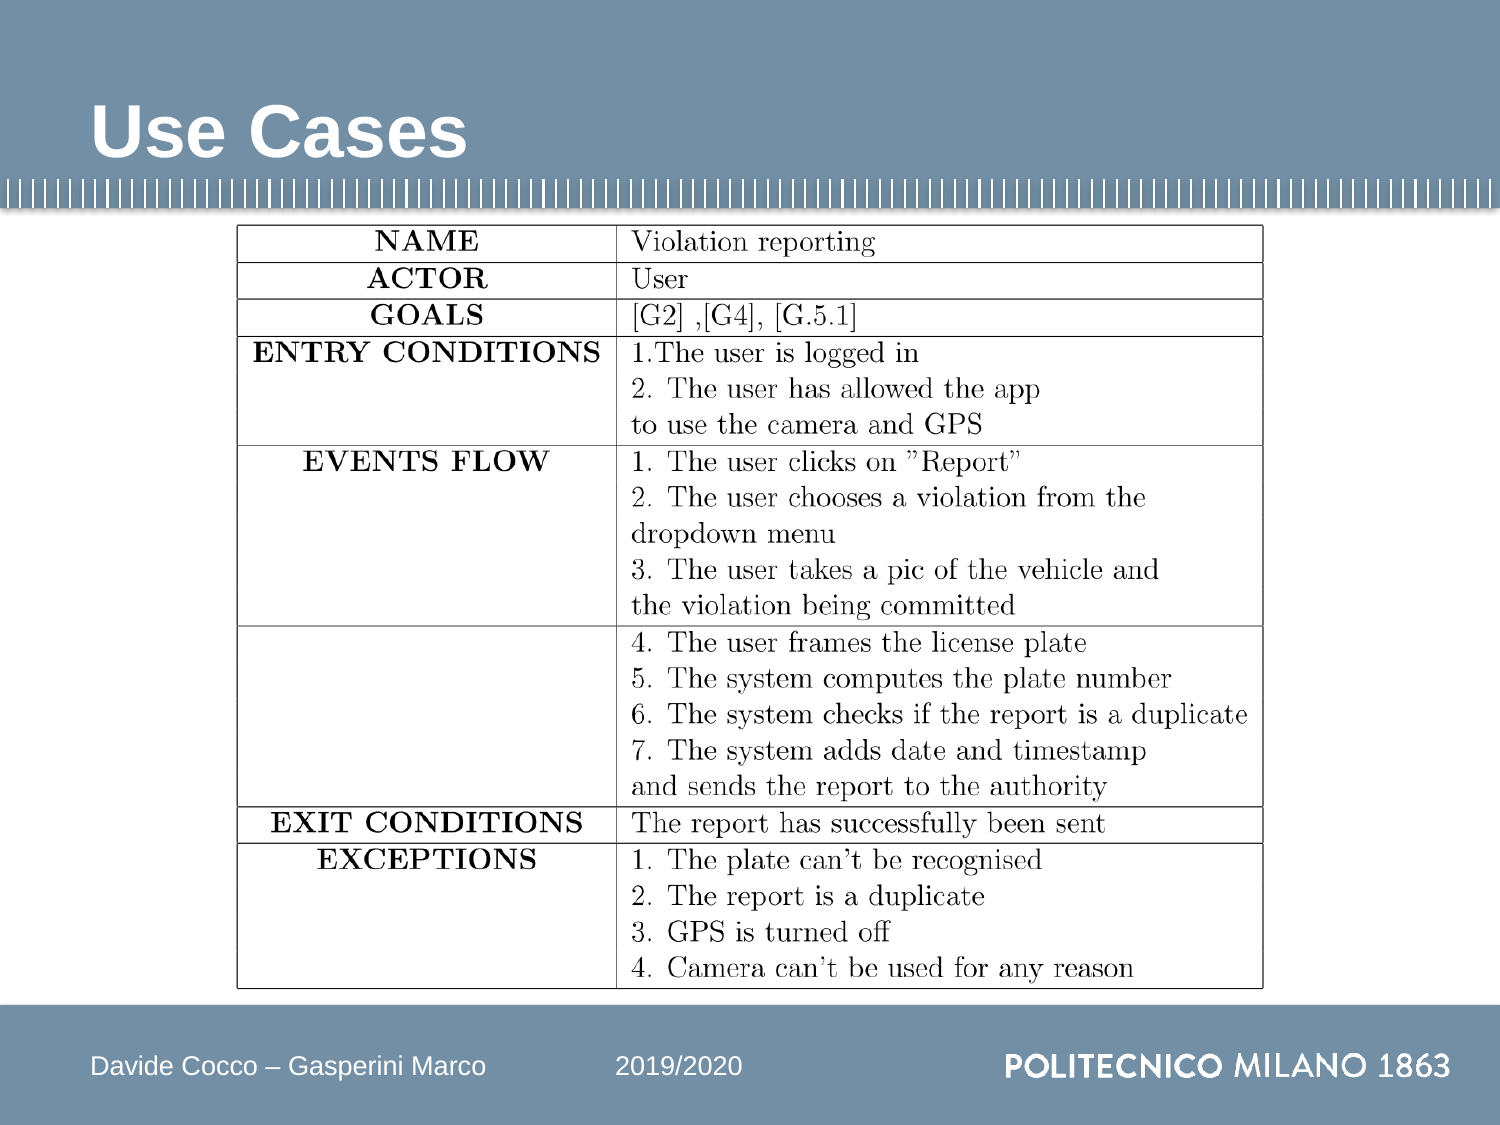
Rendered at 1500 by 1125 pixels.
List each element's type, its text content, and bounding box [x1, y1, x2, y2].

picture [234, 223, 1265, 990]
text_box Davide Cocco – Gasperini Marco 2019/2020 [0, 1014, 892, 1110]
title Use Cases [75, 0, 1425, 188]
picture [999, 1041, 1456, 1089]
list [10, 212, 1425, 1000]
